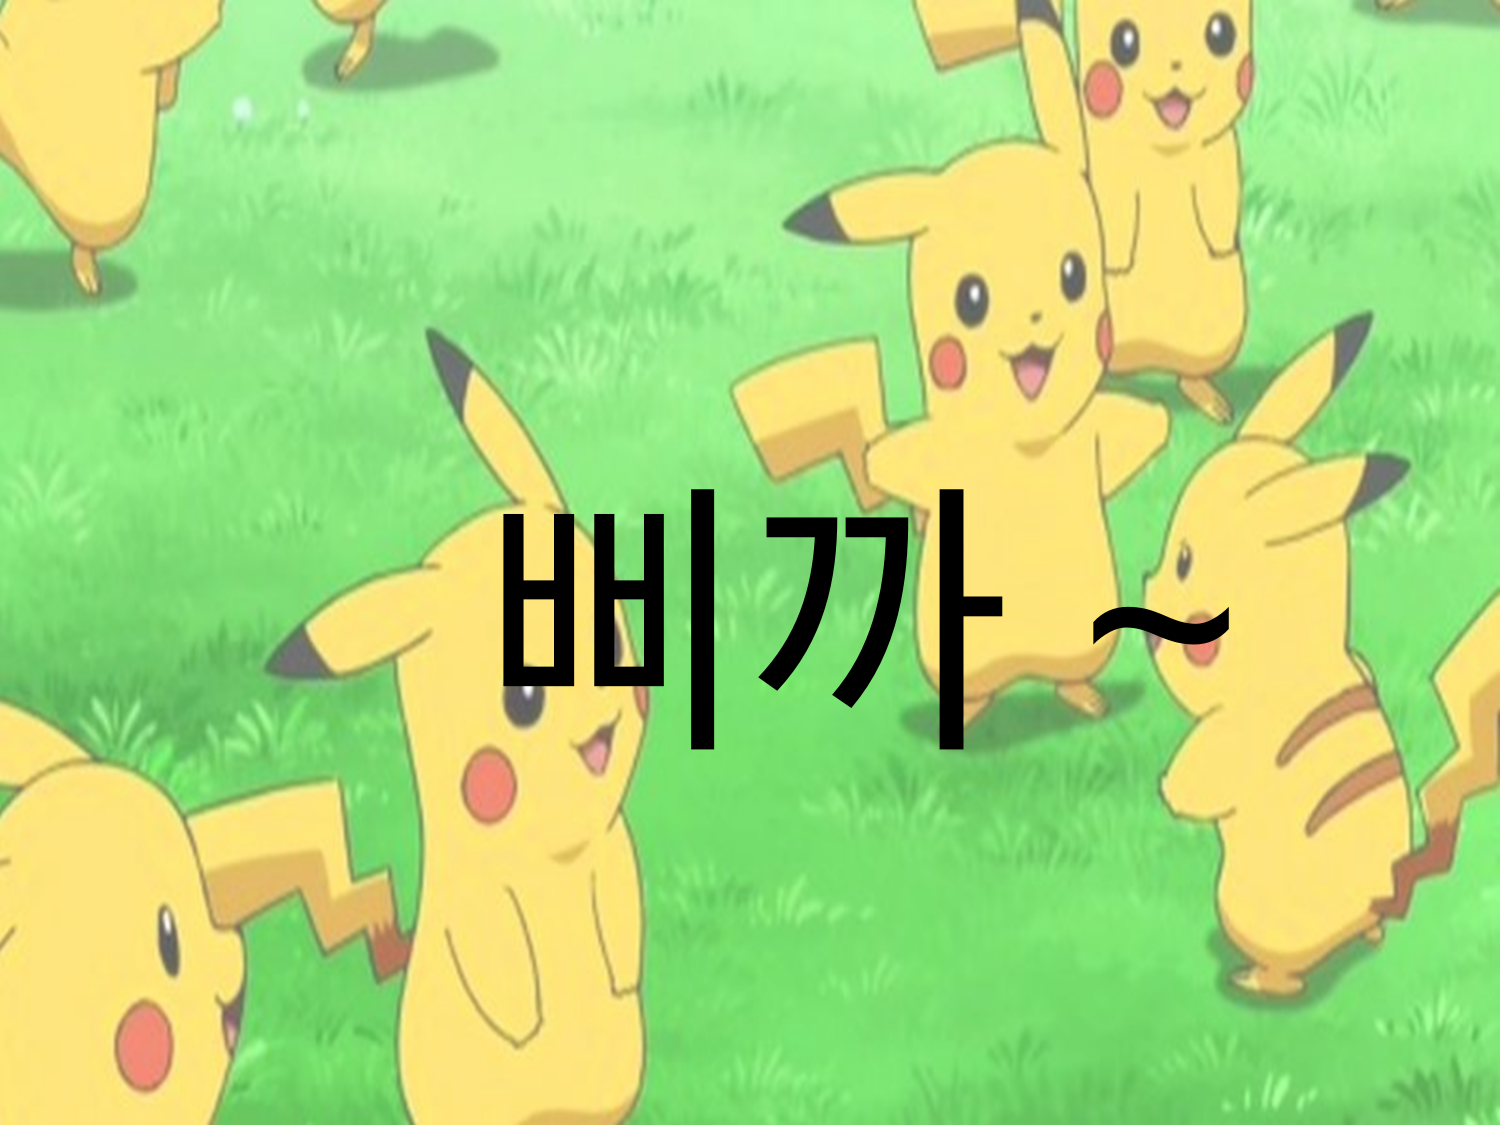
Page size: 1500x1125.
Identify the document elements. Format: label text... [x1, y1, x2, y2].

text_box 삐까~ [466, 432, 1367, 793]
